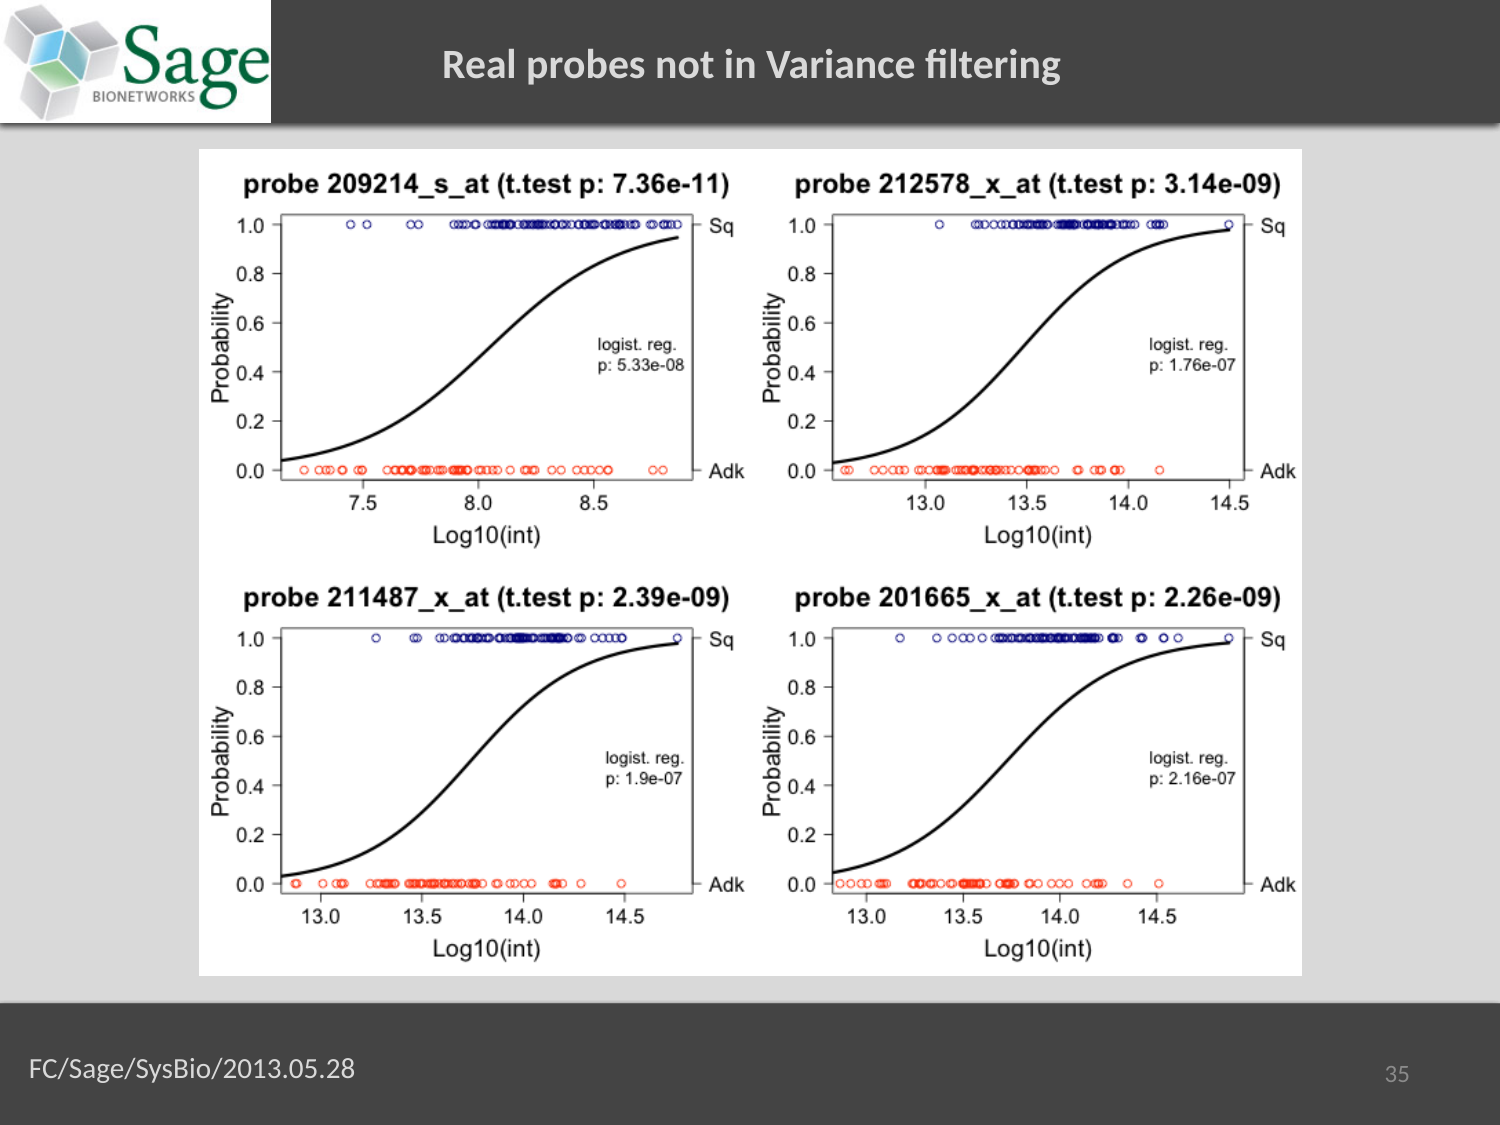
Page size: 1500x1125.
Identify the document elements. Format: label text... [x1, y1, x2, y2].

picture [198, 148, 1302, 977]
picture [0, 0, 271, 123]
slide_number 35 [1074, 1042, 1425, 1103]
text_box Real probes not in Variance filtering [330, 29, 1173, 95]
